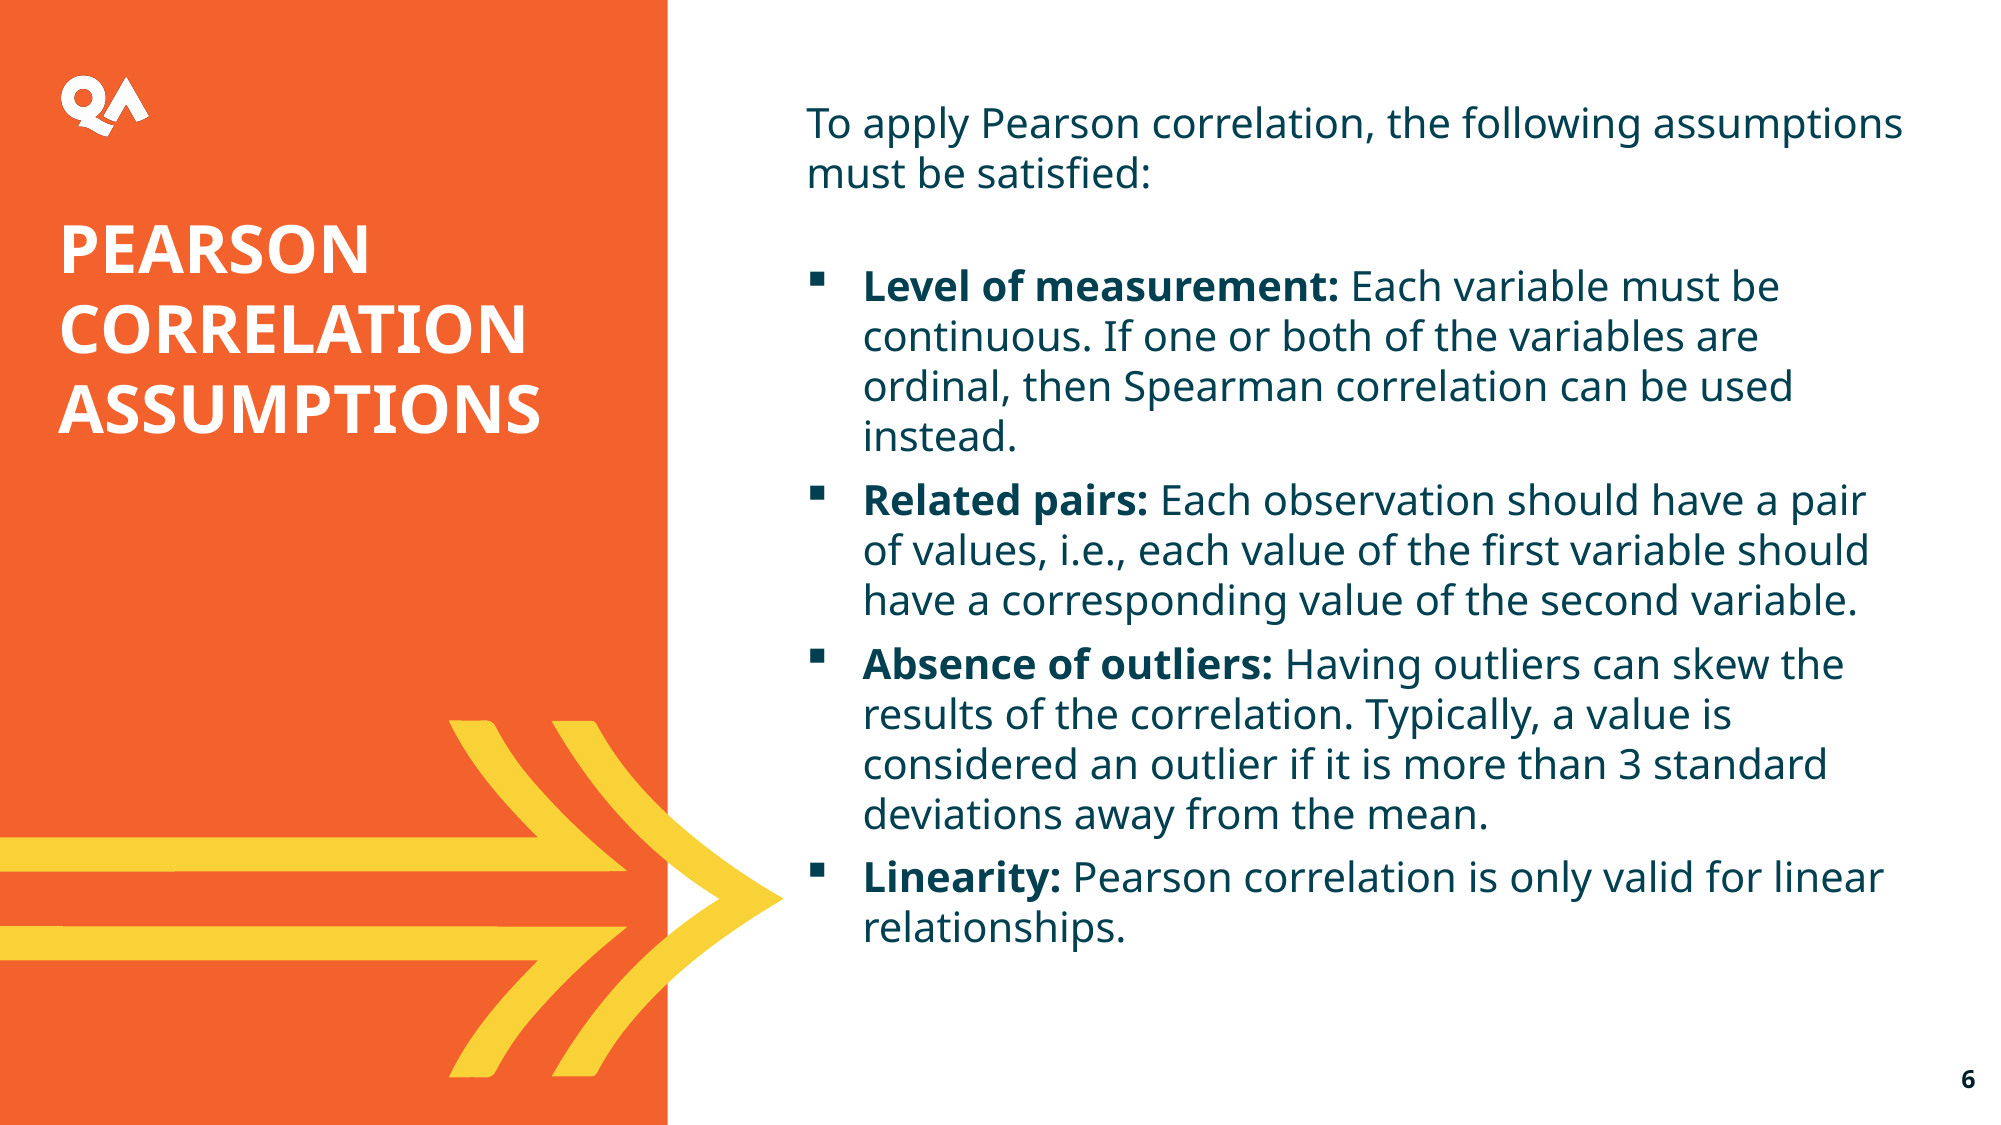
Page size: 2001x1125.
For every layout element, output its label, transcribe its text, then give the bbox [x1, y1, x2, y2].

slide_number 6 [1846, 1068, 1976, 1098]
list To apply Pearson correlation, the following assumptions must be satisfied: Level of measurement: Each variable must be continuous. If one or both of the variables are ordinal, then Spearman correlation can be used instead. Related pairs: Each observation should have a pair of values, i.e., each value of the first variable should have a corresponding value of the second variable. Absence of outliers: Having outliers can skew the results of the correlation. Typically, a value is considered an outlier if it is more than 3 standard deviations away from the mean. Linearity: Pearson correlation is only valid for linear relationships. [806, 96, 1911, 1098]
list Pearson correlation assumptions [58, 206, 674, 659]
picture [44, 61, 166, 148]
